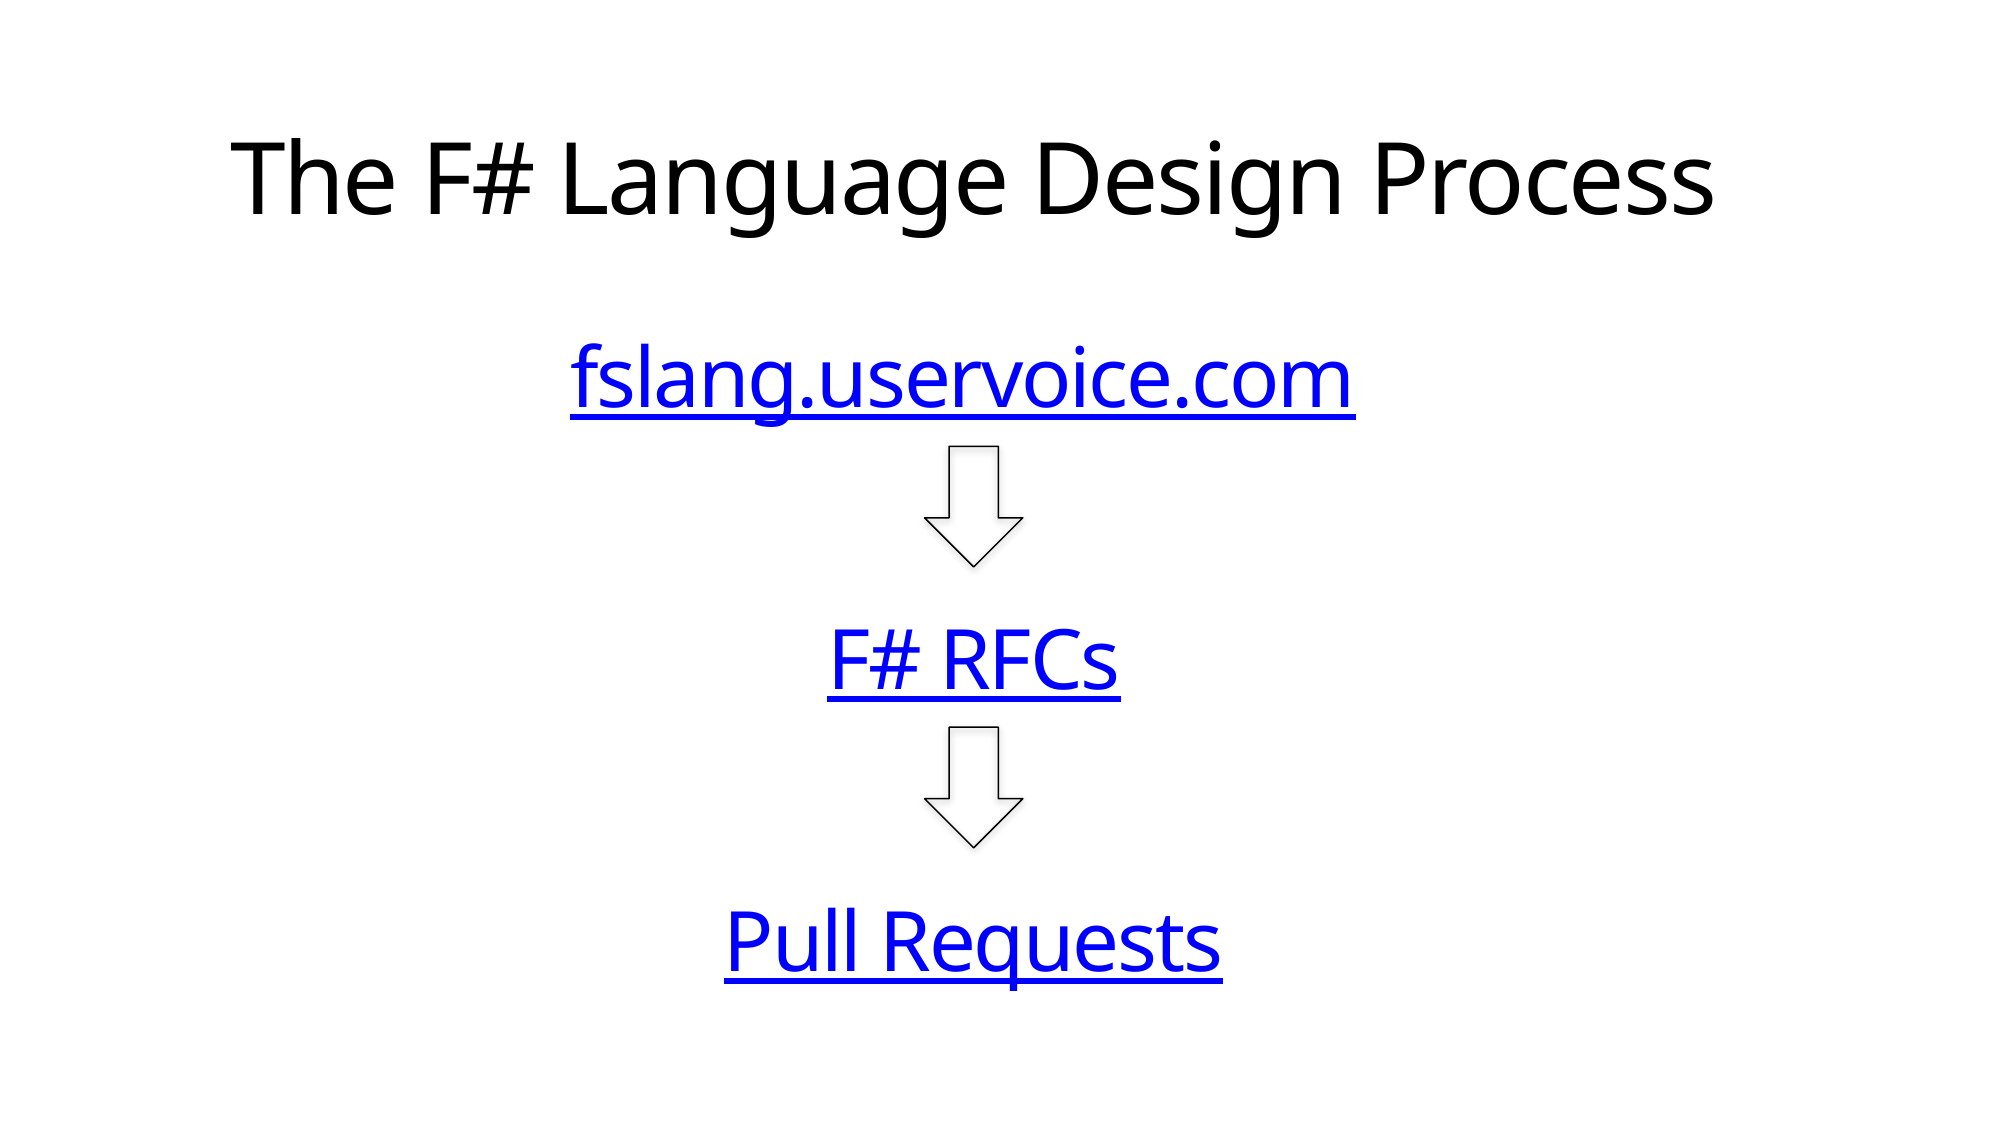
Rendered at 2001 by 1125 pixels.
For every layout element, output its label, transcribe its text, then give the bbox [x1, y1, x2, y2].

text_box [923, 445, 1024, 568]
text_box [923, 726, 1024, 849]
title The F# Language Design Process fslang.uservoice.com F# RFCs Pull Requests [57, 128, 1891, 1074]
